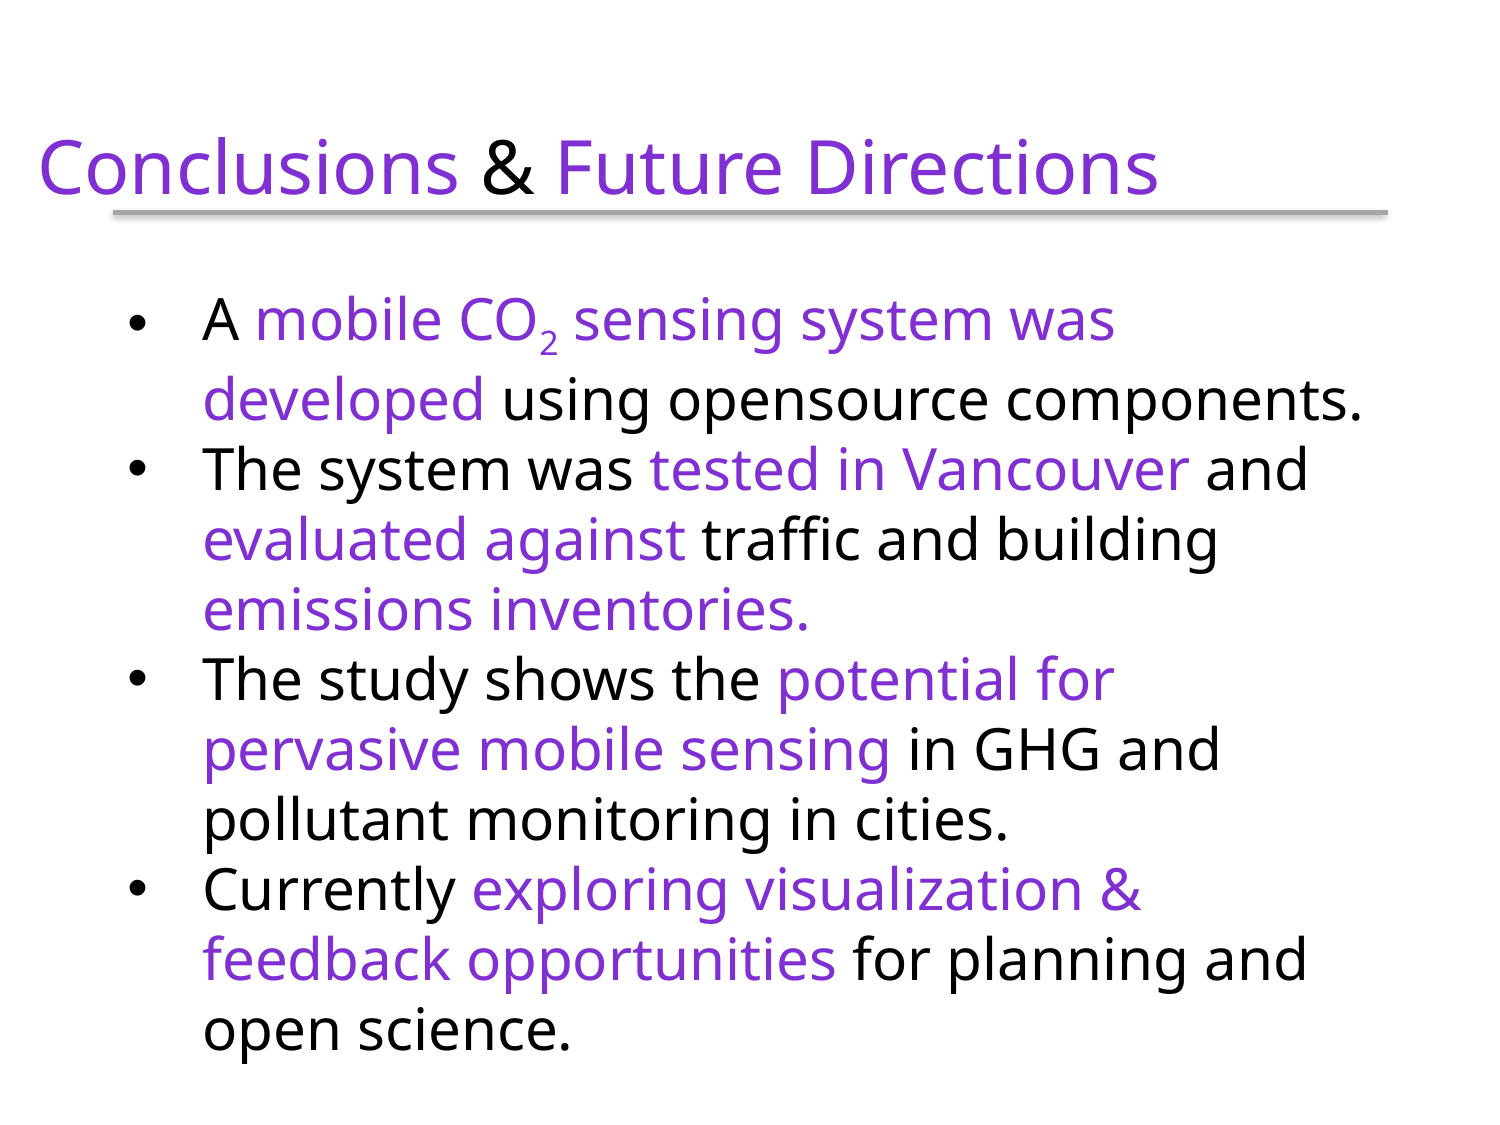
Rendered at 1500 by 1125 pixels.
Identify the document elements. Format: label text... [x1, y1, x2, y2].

text_box A mobile CO2 sensing system was developed using opensource components. The system was tested in Vancouver and evaluated against traffic and building emissions inventories. The study shows the potential for pervasive mobile sensing in GHG and pollutant monitoring in cities. Currently exploring visualization & feedback opportunities for planning and open science. [112, 275, 1388, 1070]
text_box Conclusions & Future Directions [22, 112, 1176, 218]
